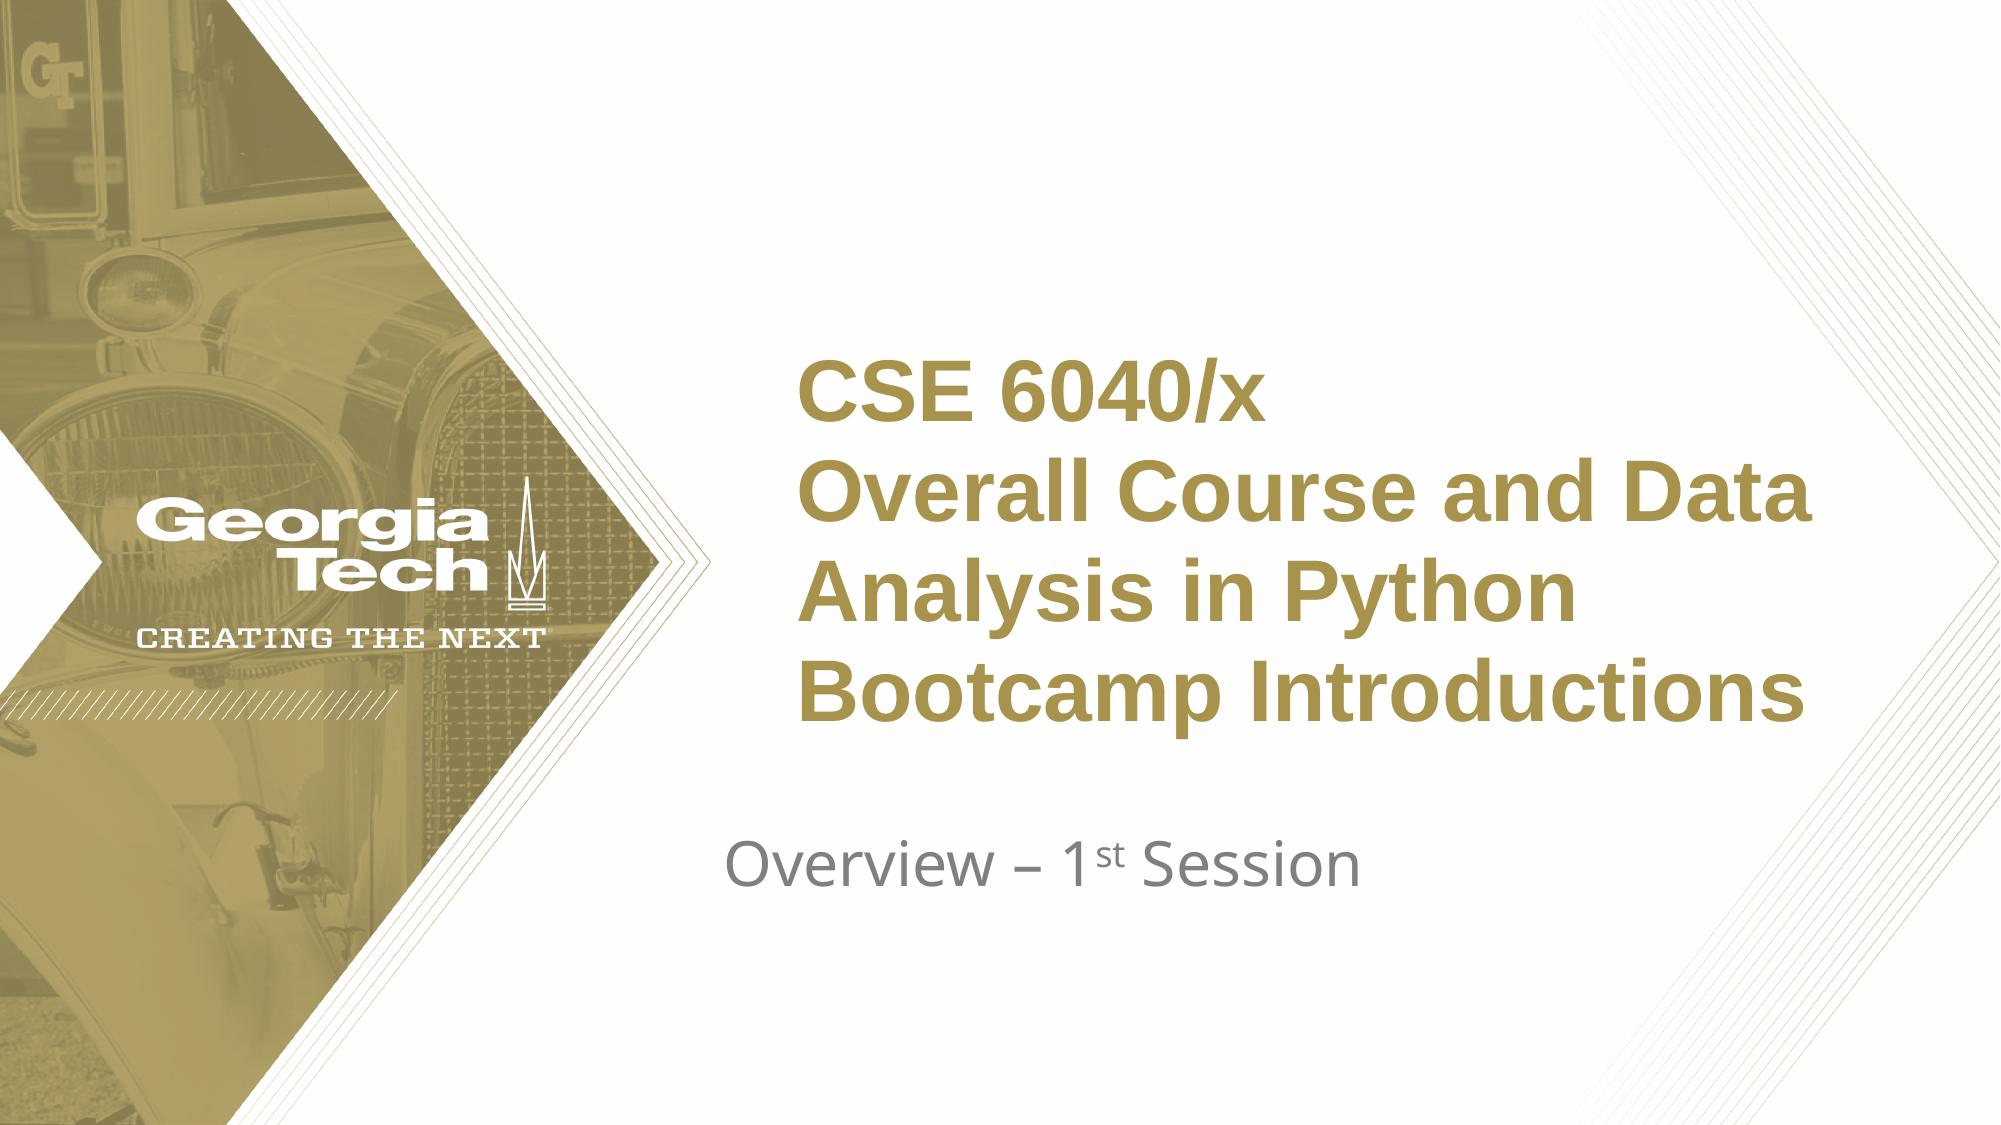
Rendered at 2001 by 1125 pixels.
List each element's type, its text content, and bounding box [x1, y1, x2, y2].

subtitle Overview – 1st Session [708, 816, 1824, 975]
title CSE 6040/x Overall Course and Data Analysis in Python Bootcamp Introductions [781, 304, 1926, 746]
picture [0, 0, 2001, 1125]
